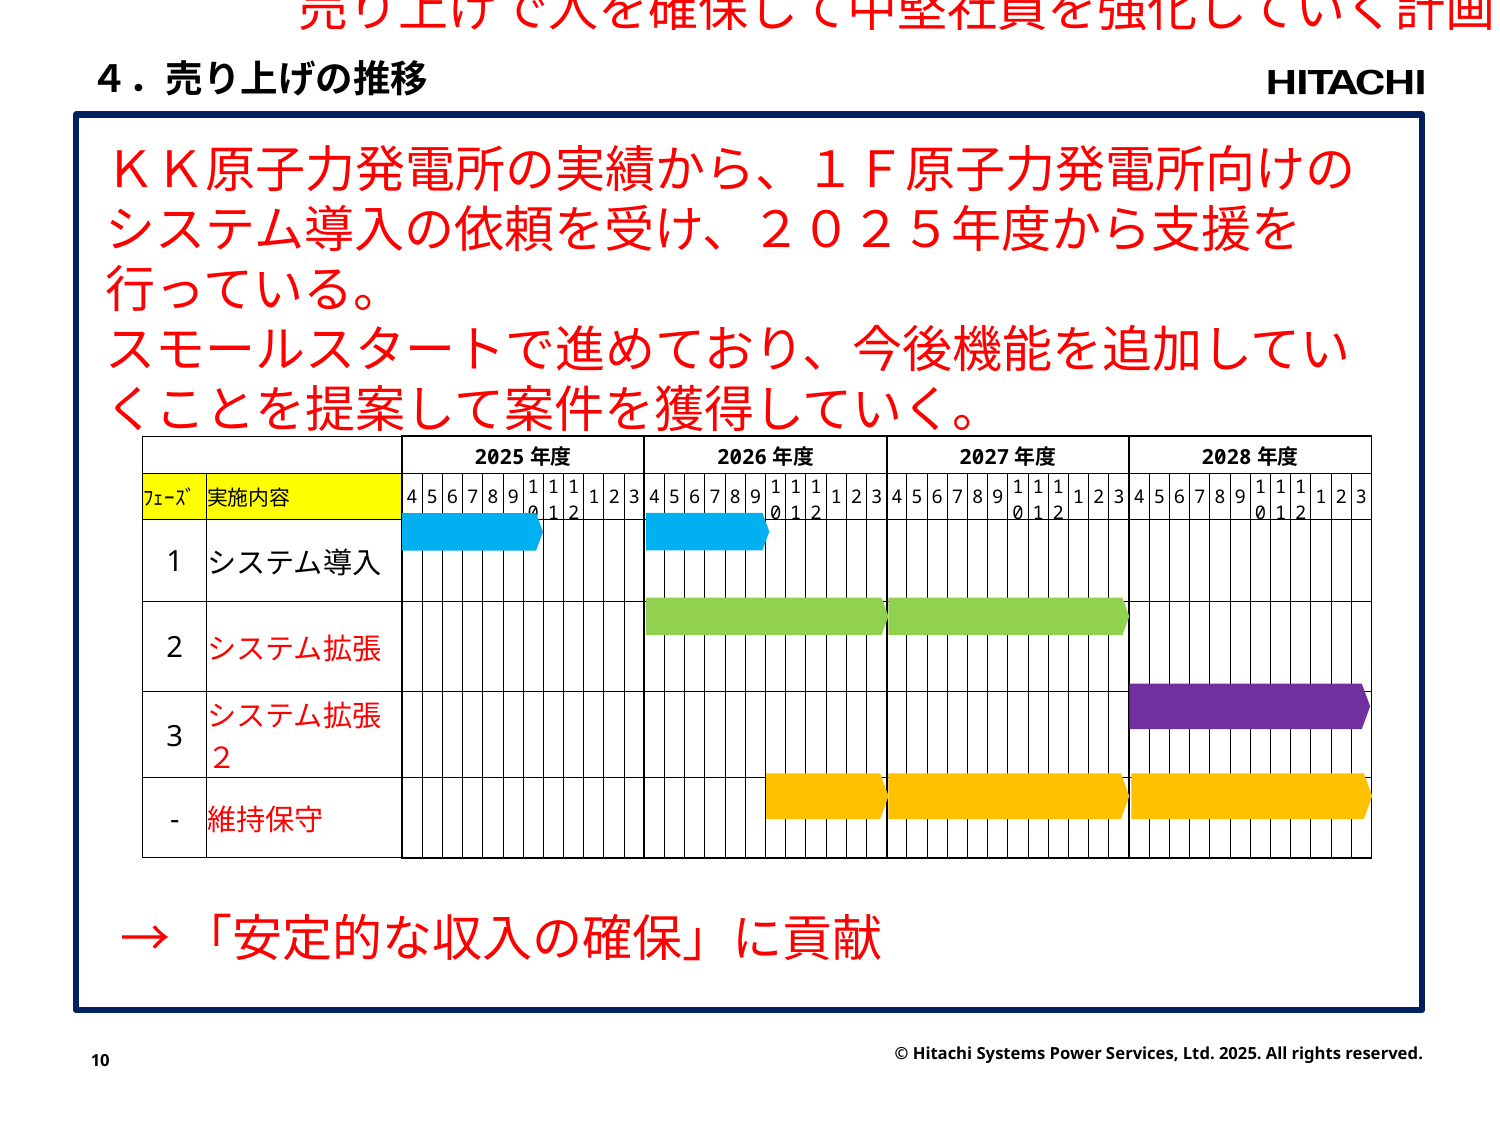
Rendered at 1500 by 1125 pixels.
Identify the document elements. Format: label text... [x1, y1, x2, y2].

table_cell [604, 520, 624, 601]
table_cell [463, 778, 482, 857]
table_cell [1251, 602, 1270, 682]
table_cell [645, 778, 664, 857]
table_cell [948, 692, 967, 771]
table_cell [1231, 520, 1250, 601]
table_cell [726, 552, 745, 596]
table_cell [1190, 821, 1209, 857]
table_cell [1069, 637, 1088, 691]
table_cell [766, 520, 785, 596]
table_cell 12 [1291, 474, 1310, 519]
table_cell [1231, 731, 1250, 771]
table_cell システム導入 [207, 520, 401, 601]
table_cell [504, 602, 523, 691]
table_cell [827, 637, 846, 691]
table_cell [1150, 520, 1169, 601]
table_cell [483, 553, 503, 601]
table_cell [443, 602, 462, 691]
table_cell [1130, 821, 1149, 857]
text_box [644, 596, 886, 637]
table_cell [604, 778, 624, 857]
table_cell 11 [786, 474, 805, 519]
table_cell [888, 692, 906, 771]
table_cell [988, 692, 1007, 771]
table_cell [888, 520, 906, 596]
table_cell 11 [1271, 474, 1290, 519]
table_cell [705, 692, 725, 777]
table_cell [907, 821, 927, 857]
table_cell [604, 692, 624, 777]
table_cell [1291, 821, 1310, 857]
table_cell [1109, 807, 1128, 857]
table_cell 10 [1251, 474, 1270, 519]
table_cell [1069, 692, 1088, 771]
text_box [644, 511, 771, 552]
table_cell 1 [827, 474, 846, 519]
table_cell 10 [1008, 474, 1028, 519]
table_cell [463, 602, 482, 691]
table_cell [948, 520, 967, 596]
table_cell 11 [1029, 474, 1048, 519]
table_cell [544, 692, 563, 777]
table_cell [1109, 520, 1128, 601]
table_cell 9 [1231, 474, 1250, 519]
table_cell [1251, 520, 1270, 601]
table_cell [1029, 520, 1048, 596]
table_cell [1049, 821, 1068, 857]
table_cell [504, 778, 523, 857]
table_cell [888, 821, 906, 857]
table_cell [827, 692, 846, 771]
table_cell 2 [847, 474, 866, 519]
table_cell [1069, 821, 1088, 857]
table_cell 4 [403, 474, 422, 511]
table_cell [625, 520, 643, 601]
table_cell [1190, 602, 1209, 682]
table_cell [685, 778, 704, 857]
table_cell 2 [1089, 474, 1108, 519]
table_cell [483, 692, 503, 777]
table_cell [705, 552, 725, 596]
table_cell [1291, 520, 1310, 601]
table_cell [1150, 602, 1169, 682]
table_cell [746, 637, 765, 691]
table_cell [968, 821, 987, 857]
table_cell [443, 692, 462, 777]
text_box [1129, 771, 1374, 821]
table_cell [483, 602, 503, 691]
table_cell [625, 602, 643, 691]
table_cell [584, 602, 603, 691]
picture [1262, 63, 1430, 101]
table_cell [584, 692, 603, 777]
table_cell [968, 520, 987, 596]
table_cell [1332, 731, 1351, 771]
table_cell [806, 821, 826, 857]
table_cell 3 [1109, 474, 1128, 519]
table_cell 9 [746, 474, 765, 512]
table_cell [888, 637, 906, 691]
table_cell [1049, 520, 1068, 596]
table_cell [1251, 821, 1270, 857]
table_cell [443, 553, 462, 601]
table_cell [786, 637, 805, 691]
text_box [886, 771, 1129, 821]
table_cell [1352, 602, 1371, 691]
table_cell 8 [726, 474, 745, 511]
table_cell 12 [806, 474, 826, 519]
table_cell [1069, 520, 1088, 596]
table_cell [1210, 821, 1230, 857]
table_cell [847, 520, 866, 596]
table_cell 1 [584, 474, 603, 519]
table_cell [1271, 520, 1290, 601]
table_cell 5 [665, 474, 684, 511]
table_cell [847, 637, 866, 691]
table_cell [524, 602, 543, 691]
table_cell [524, 692, 543, 777]
table_cell [907, 692, 927, 771]
table_cell [867, 811, 886, 857]
table_cell [948, 637, 967, 691]
table_cell 4 [645, 474, 664, 511]
table_cell [524, 540, 543, 601]
table_cell [928, 821, 947, 857]
table_cell [504, 553, 523, 601]
table_cell 1 [1069, 474, 1088, 519]
table_cell [928, 637, 947, 691]
table_cell [564, 602, 583, 691]
table_cell 3 [1352, 474, 1371, 519]
text_box [400, 511, 545, 553]
table_cell [1089, 520, 1108, 596]
table_cell [645, 692, 664, 777]
table_cell [1109, 628, 1128, 691]
table_cell 維持保守 [207, 778, 401, 857]
table_cell [1352, 712, 1371, 777]
table_cell 3 [625, 474, 643, 519]
table_cell [544, 520, 563, 601]
table_cell [766, 821, 785, 857]
table_cell [988, 821, 1007, 857]
table_cell [988, 520, 1007, 596]
table_cell [423, 692, 442, 777]
table_cell [544, 602, 563, 691]
table_cell [948, 821, 967, 857]
table_cell 7 [948, 474, 967, 519]
table_cell [1008, 520, 1028, 596]
table_header 2028年度 [1130, 437, 1371, 473]
table_cell [1029, 821, 1048, 857]
table_cell [625, 778, 643, 857]
table_cell - [143, 778, 206, 857]
table_cell [1049, 692, 1068, 771]
table_cell 12 [1049, 474, 1068, 519]
table_cell [504, 692, 523, 777]
table_cell 6 [928, 474, 947, 519]
table_cell 1 [1311, 474, 1331, 519]
table_cell 5 [907, 474, 927, 519]
table_cell [1271, 731, 1290, 771]
table_cell [625, 692, 643, 777]
table_cell [544, 778, 563, 857]
table_cell [1170, 821, 1189, 857]
table_cell 7 [705, 474, 725, 511]
table_cell 9 [504, 474, 523, 511]
table_cell [1089, 821, 1108, 857]
table_cell [1332, 602, 1351, 682]
table_cell [1170, 731, 1189, 771]
text_box [1127, 682, 1372, 731]
text_box [76, 114, 1422, 1011]
table_cell [665, 778, 684, 857]
table_cell [1130, 731, 1149, 771]
table_cell 5 [1150, 474, 1169, 519]
table_cell [463, 692, 482, 777]
table_cell [1109, 692, 1128, 777]
table_cell 6 [685, 474, 704, 511]
table_cell [645, 637, 664, 691]
table_cell [988, 637, 1007, 691]
table_cell [1170, 602, 1189, 682]
table_cell [645, 552, 664, 596]
table_cell [685, 637, 704, 691]
table_cell [1311, 821, 1331, 857]
table_cell [1029, 692, 1048, 771]
table_cell [1210, 520, 1230, 601]
table_cell [584, 778, 603, 857]
table_cell [766, 637, 785, 691]
table_cell [746, 692, 765, 777]
table_cell [1029, 637, 1048, 691]
table_cell [1271, 602, 1290, 682]
table_cell [685, 552, 704, 596]
table_cell [786, 520, 805, 596]
table_header [143, 437, 401, 473]
table_cell 8 [1210, 474, 1230, 519]
table_cell [907, 637, 927, 691]
table_cell [1150, 731, 1169, 771]
table_cell 5 [423, 474, 442, 511]
table_cell 9 [988, 474, 1007, 519]
table_cell [403, 602, 422, 691]
table_cell 7 [1190, 474, 1209, 519]
table_header 2025年度 [403, 437, 643, 473]
table_cell 2 [1332, 474, 1351, 519]
table_cell [766, 692, 785, 771]
text_box [764, 771, 886, 821]
text_box ＫＫ原子力発電所の実績から、１Ｆ原子力発電所向けのシステム導入の依頼を受け、２０２５年度から支援を行っている。 スモールスタートで進めており、今後機能を追加していくことを提案して案件を獲得していく。 [91, 130, 1409, 446]
table_cell [867, 520, 886, 601]
table_cell [806, 637, 826, 691]
table_cell 3 [143, 692, 206, 777]
table_cell [443, 778, 462, 857]
table_cell [1130, 520, 1149, 601]
table_cell [1210, 602, 1230, 682]
table_cell [463, 553, 482, 601]
table_header 2027年度 [888, 437, 1128, 473]
table_cell 2 [143, 602, 206, 691]
table_cell [827, 520, 846, 596]
table_cell 4 [1130, 474, 1149, 519]
table_cell [665, 637, 684, 691]
text_box →「安定的な収入の確保」に貢献 [105, 899, 943, 975]
table_cell [928, 520, 947, 596]
table_cell [847, 692, 866, 771]
table_cell [604, 602, 624, 691]
table_cell 6 [1170, 474, 1189, 519]
table_cell 12 [564, 474, 583, 519]
table_cell [1311, 731, 1331, 771]
table_cell [403, 553, 422, 601]
list ４．売り上げの推移 [76, 42, 667, 104]
table_cell [827, 821, 846, 857]
table_cell [564, 520, 583, 601]
table_cell 8 [968, 474, 987, 519]
table_cell 実施内容 [207, 474, 401, 519]
table_cell 3 [867, 474, 886, 519]
table_cell [1291, 731, 1310, 771]
table_cell 4 [888, 474, 906, 519]
table_cell ﾌｪｰｽﾞ [143, 474, 206, 519]
table_cell [1089, 637, 1108, 691]
table_cell [1150, 821, 1169, 857]
table_cell [1089, 692, 1108, 771]
table_cell [867, 692, 886, 777]
table_cell [1008, 637, 1028, 691]
table_cell [1049, 637, 1068, 691]
table_cell [806, 520, 826, 596]
table_cell [423, 553, 442, 601]
table_cell [1332, 821, 1351, 857]
table_cell [403, 778, 422, 857]
table_cell [1311, 602, 1331, 682]
table_cell [1190, 520, 1209, 601]
table_cell 1 [143, 520, 206, 601]
table_cell [786, 692, 805, 771]
table_cell [726, 778, 745, 857]
table_cell [1008, 692, 1028, 771]
table_cell [746, 778, 765, 857]
table_cell [1352, 520, 1371, 601]
table_cell [665, 552, 684, 596]
table_cell 10 [766, 474, 785, 519]
table_cell [423, 602, 442, 691]
table_cell [1332, 520, 1351, 601]
table_cell [584, 520, 603, 601]
table_cell [968, 692, 987, 771]
table_cell [685, 692, 704, 777]
table_cell [867, 631, 886, 691]
table_cell [1231, 821, 1250, 857]
table_cell [928, 692, 947, 771]
table_cell [1251, 731, 1270, 771]
table_cell [1352, 807, 1371, 857]
table_cell 2 [604, 474, 624, 519]
table_cell [403, 692, 422, 777]
table_cell [1291, 602, 1310, 682]
table_cell [806, 692, 826, 771]
table_cell [968, 637, 987, 691]
table_cell [786, 821, 805, 857]
table_header 2026年度 [645, 437, 886, 473]
table_cell システム拡張２ [207, 692, 401, 777]
table_cell [1231, 602, 1250, 682]
table_cell [1190, 731, 1209, 771]
table_cell [1271, 821, 1290, 857]
table_cell システム拡張 [207, 602, 401, 691]
table_cell [726, 692, 745, 777]
table_cell [1311, 520, 1331, 601]
table_cell 6 [443, 474, 462, 511]
text_box 福島の案件を獲得して売り上げを増加させていく計画 売り上げで人を確保して中堅社員を強化していく計画 [284, 0, 1500, 44]
table_cell [907, 520, 927, 596]
table_cell [705, 637, 725, 691]
table_cell 10 [524, 474, 543, 519]
table_cell [483, 778, 503, 857]
table_cell [1170, 520, 1189, 601]
table_cell [564, 778, 583, 857]
table_cell [524, 778, 543, 857]
table_cell [564, 692, 583, 777]
table_cell [1008, 821, 1028, 857]
text_box [886, 596, 1131, 637]
slide_number 10 [76, 1042, 133, 1066]
table_cell [423, 778, 442, 857]
table_cell [746, 551, 765, 596]
table_cell [705, 778, 725, 857]
table_cell 11 [544, 474, 563, 519]
table_cell [726, 637, 745, 691]
table_cell [847, 821, 866, 857]
table_cell [1210, 731, 1230, 771]
table_cell 7 [463, 474, 482, 511]
table_cell [665, 692, 684, 777]
table_cell [1130, 602, 1149, 682]
table_cell 8 [483, 474, 503, 511]
